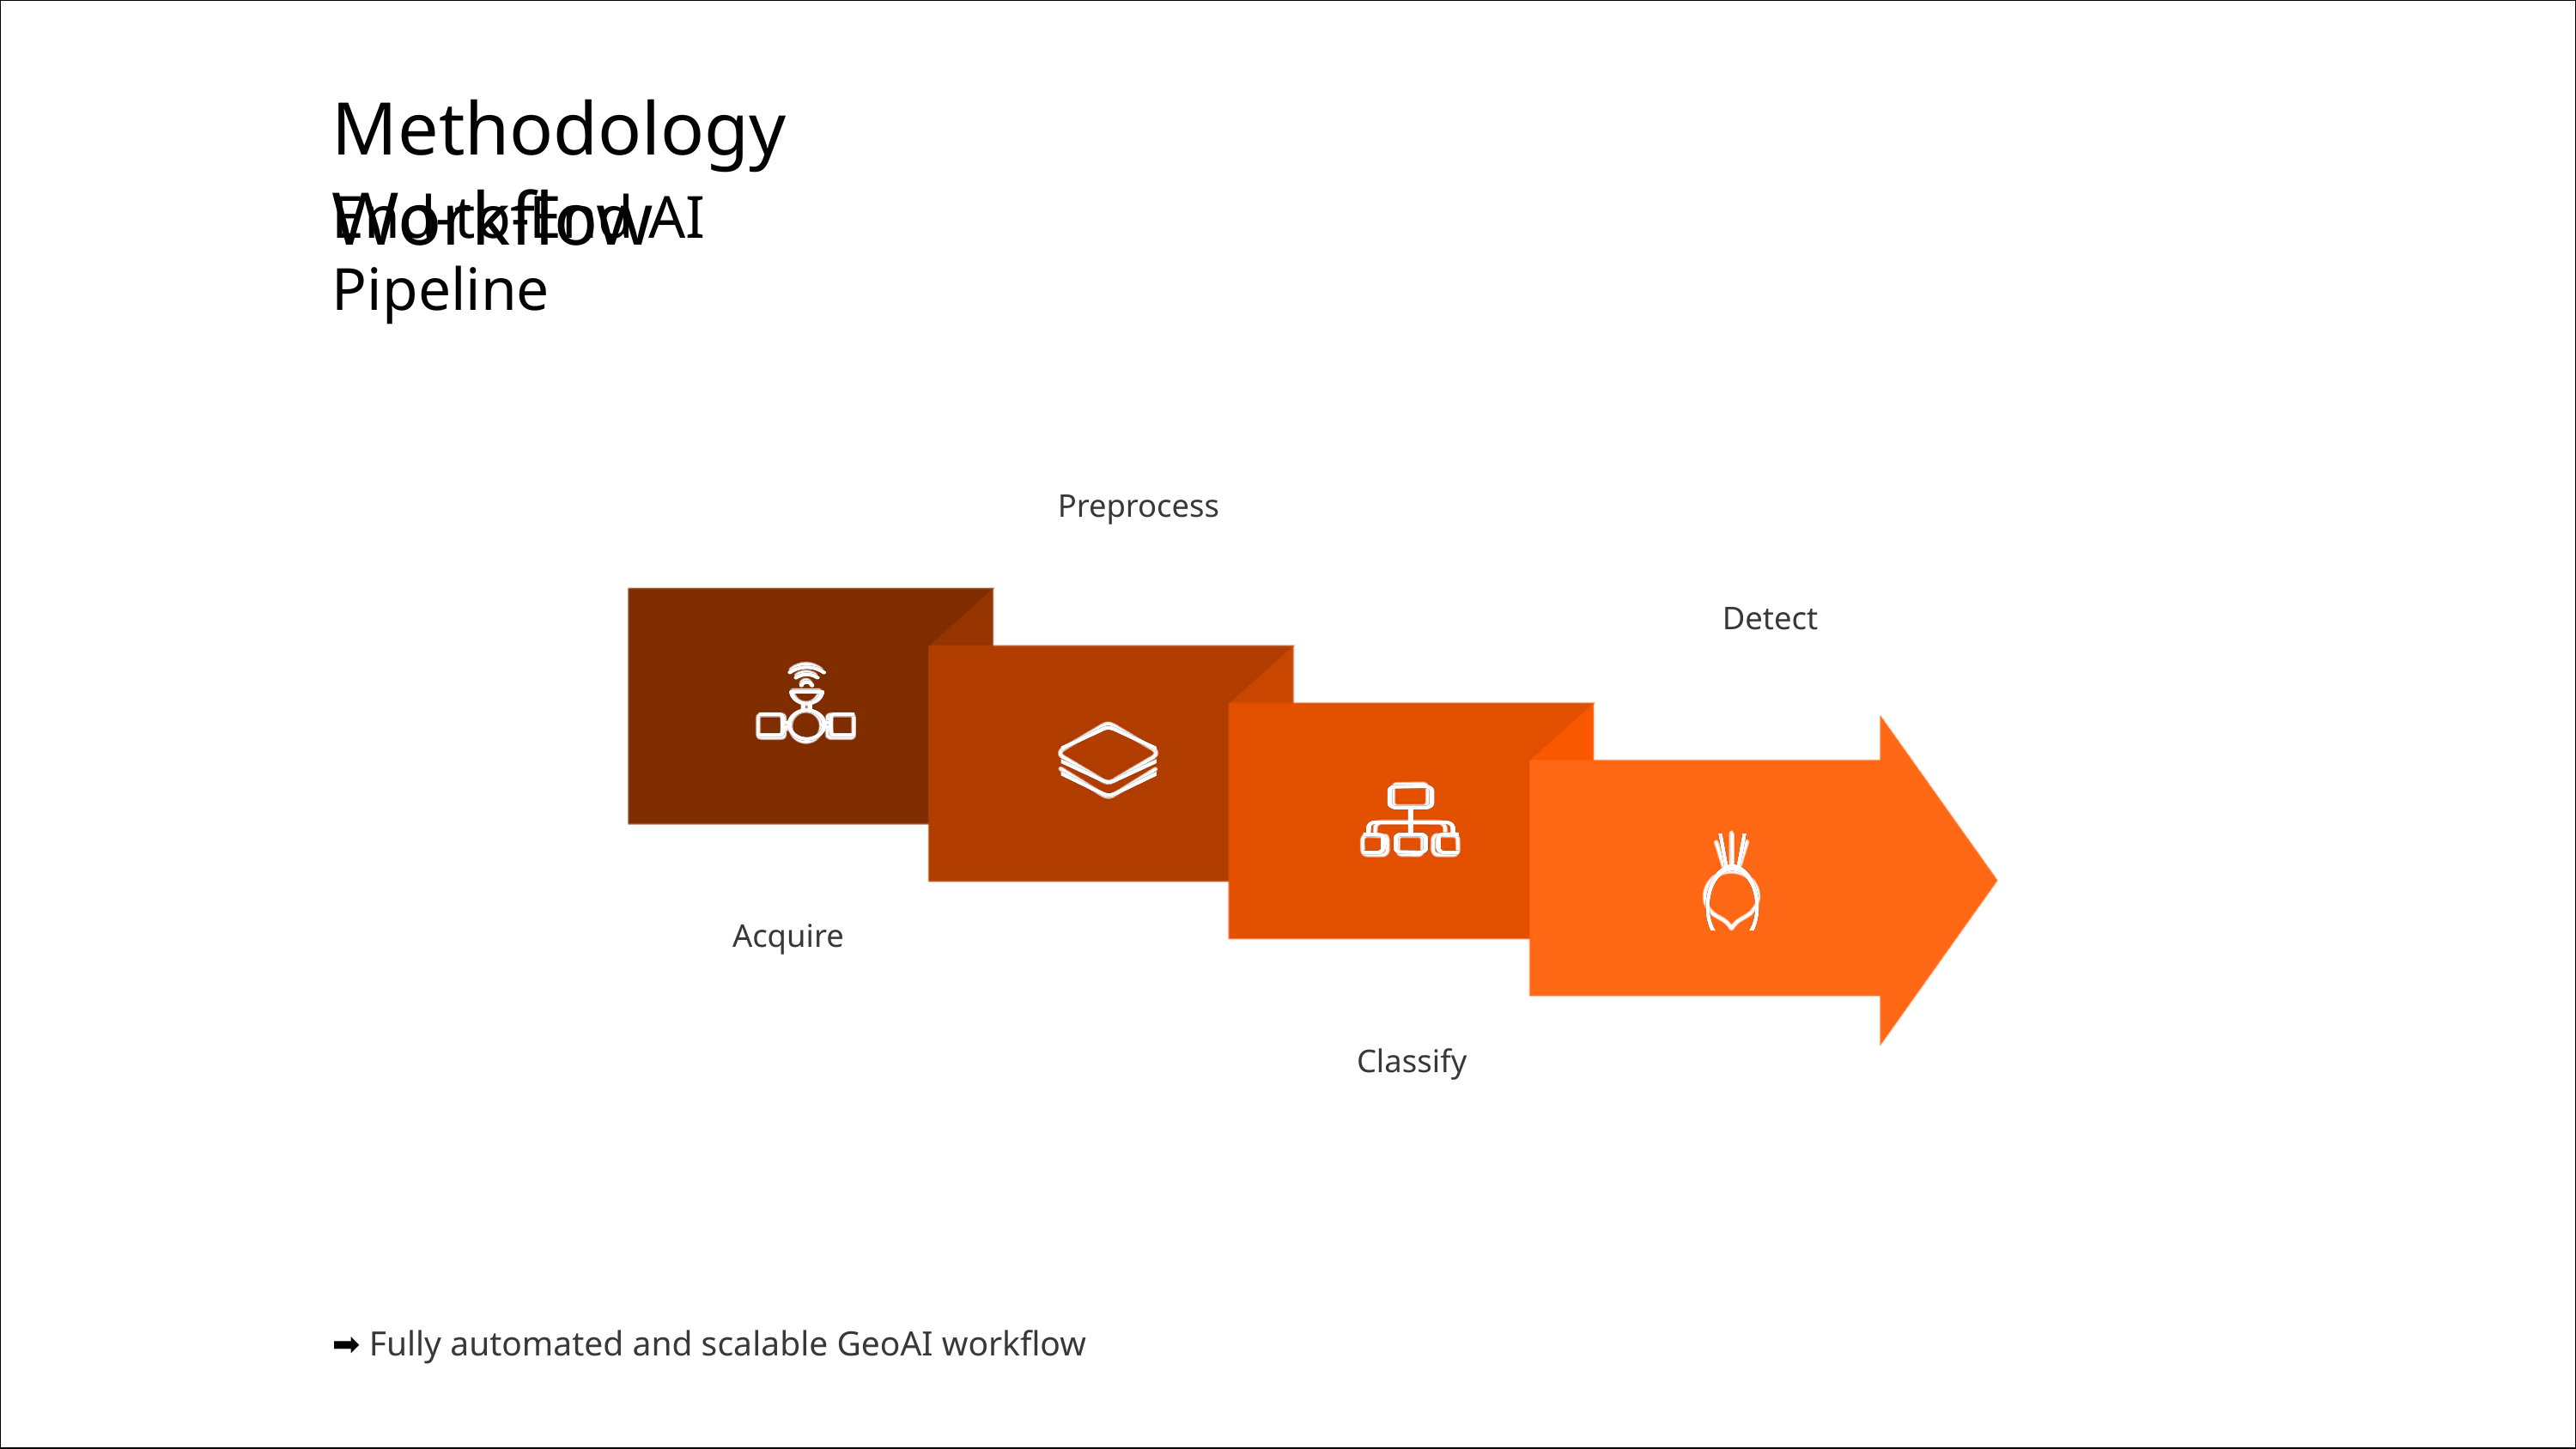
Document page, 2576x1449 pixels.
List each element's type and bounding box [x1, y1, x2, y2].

text_box [0, 0, 2576, 1449]
text_box [549, 281, 2027, 1300]
